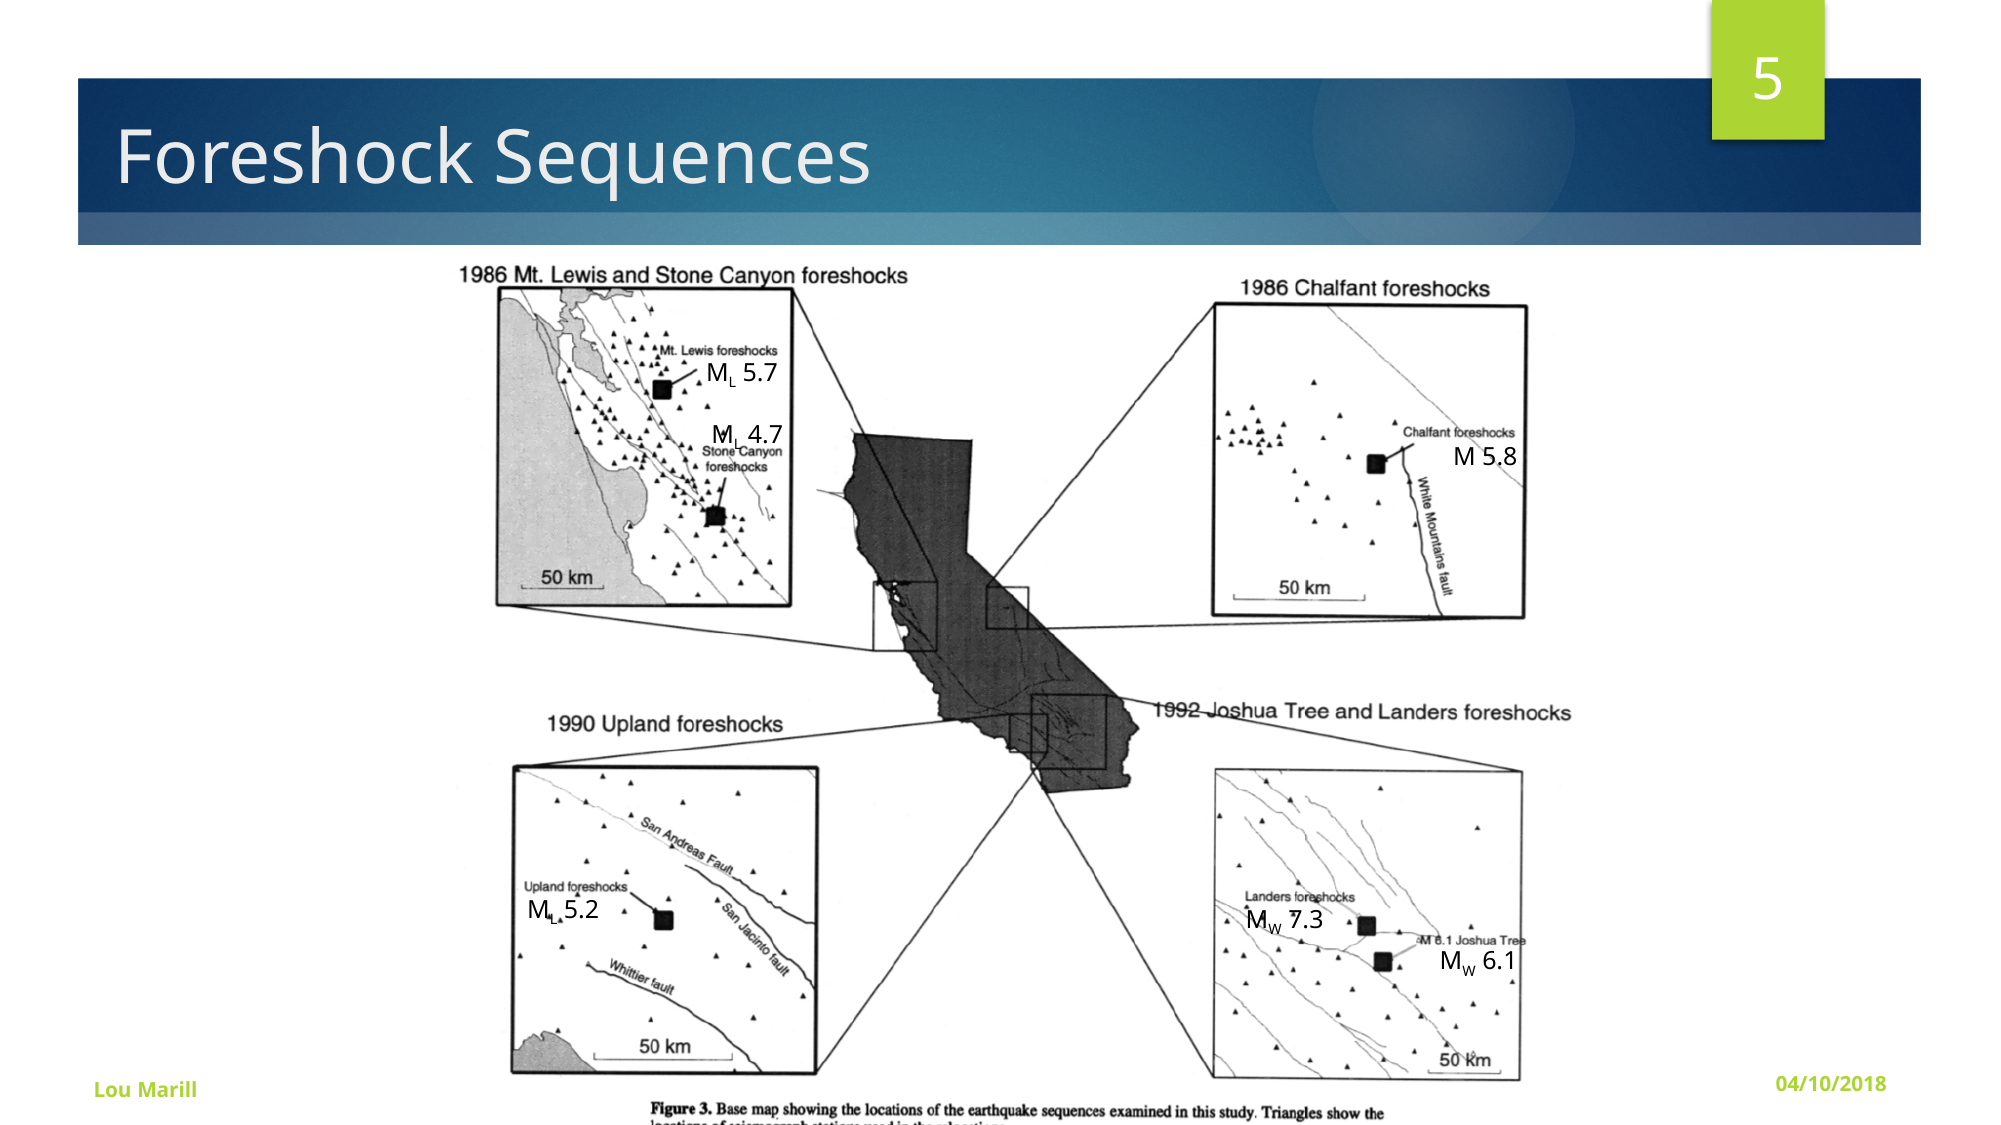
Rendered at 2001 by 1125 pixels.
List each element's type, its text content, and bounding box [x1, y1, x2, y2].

title Foreshock Sequences [99, 95, 1902, 212]
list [450, 245, 1577, 1125]
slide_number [1739, 1062, 1902, 1113]
footer Lou Marill [78, 1062, 445, 1113]
slide_number 5 [1697, 1, 1840, 128]
